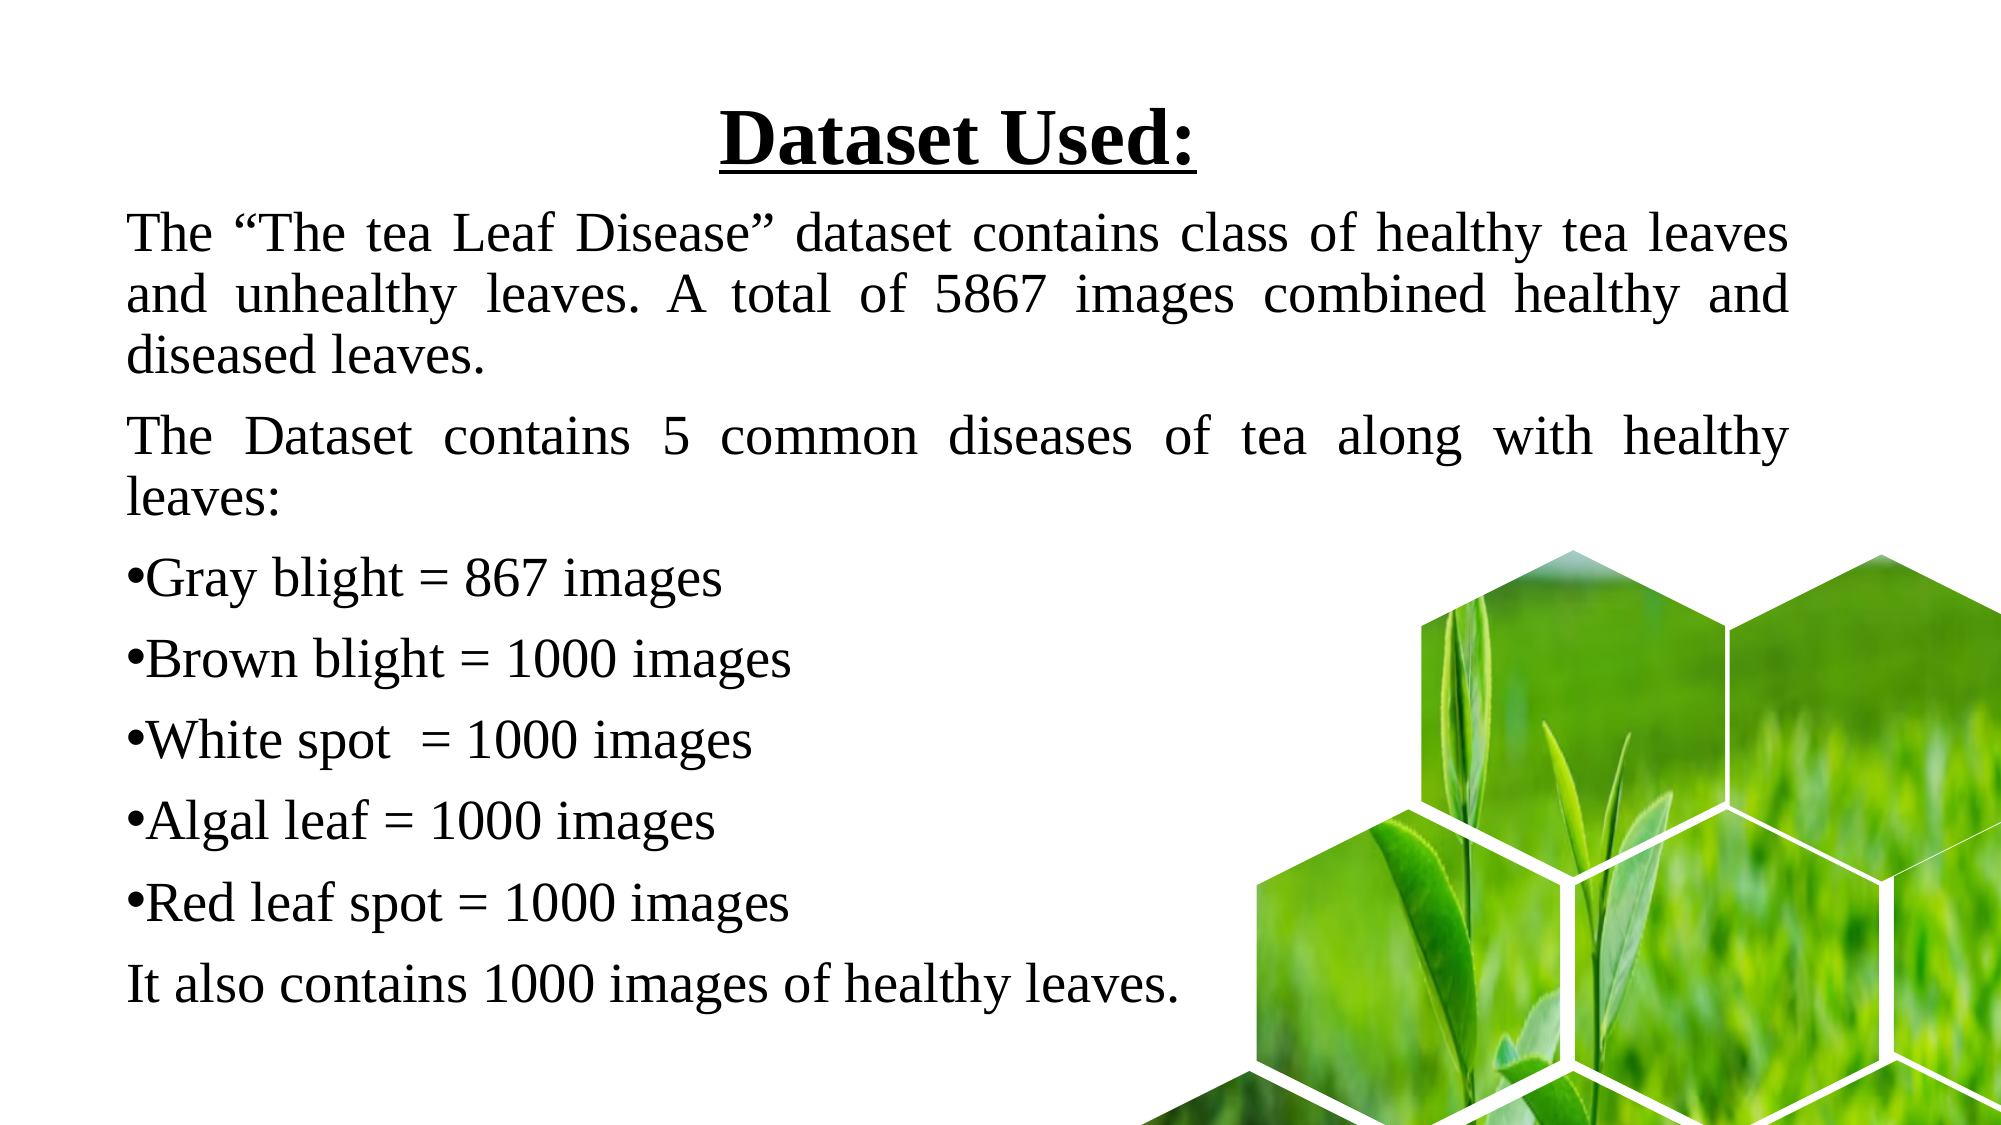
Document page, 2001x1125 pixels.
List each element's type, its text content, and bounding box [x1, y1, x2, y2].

text_box [1765, 1059, 2000, 1125]
list Dataset Used: The “The tea Leaf Disease” dataset contains class of healthy tea leaves and unhealthy leaves. A total of 5867 images combined healthy and diseased leaves. The Dataset contains 5 common diseases of tea along with healthy leaves: Gray blight = 867 images Brown blight = 1000 images White spot = 1000 images Algal leaf = 1000 images Red leaf spot = 1000 images It also contains 1000 images of healthy leaves. [111, 87, 1806, 1025]
text_box [1420, 549, 1727, 879]
text_box [1728, 553, 2000, 1106]
text_box [1574, 808, 1880, 1125]
text_box [1255, 808, 1562, 1125]
text_box [1462, 1069, 1684, 1125]
text_box [1139, 1069, 1360, 1125]
